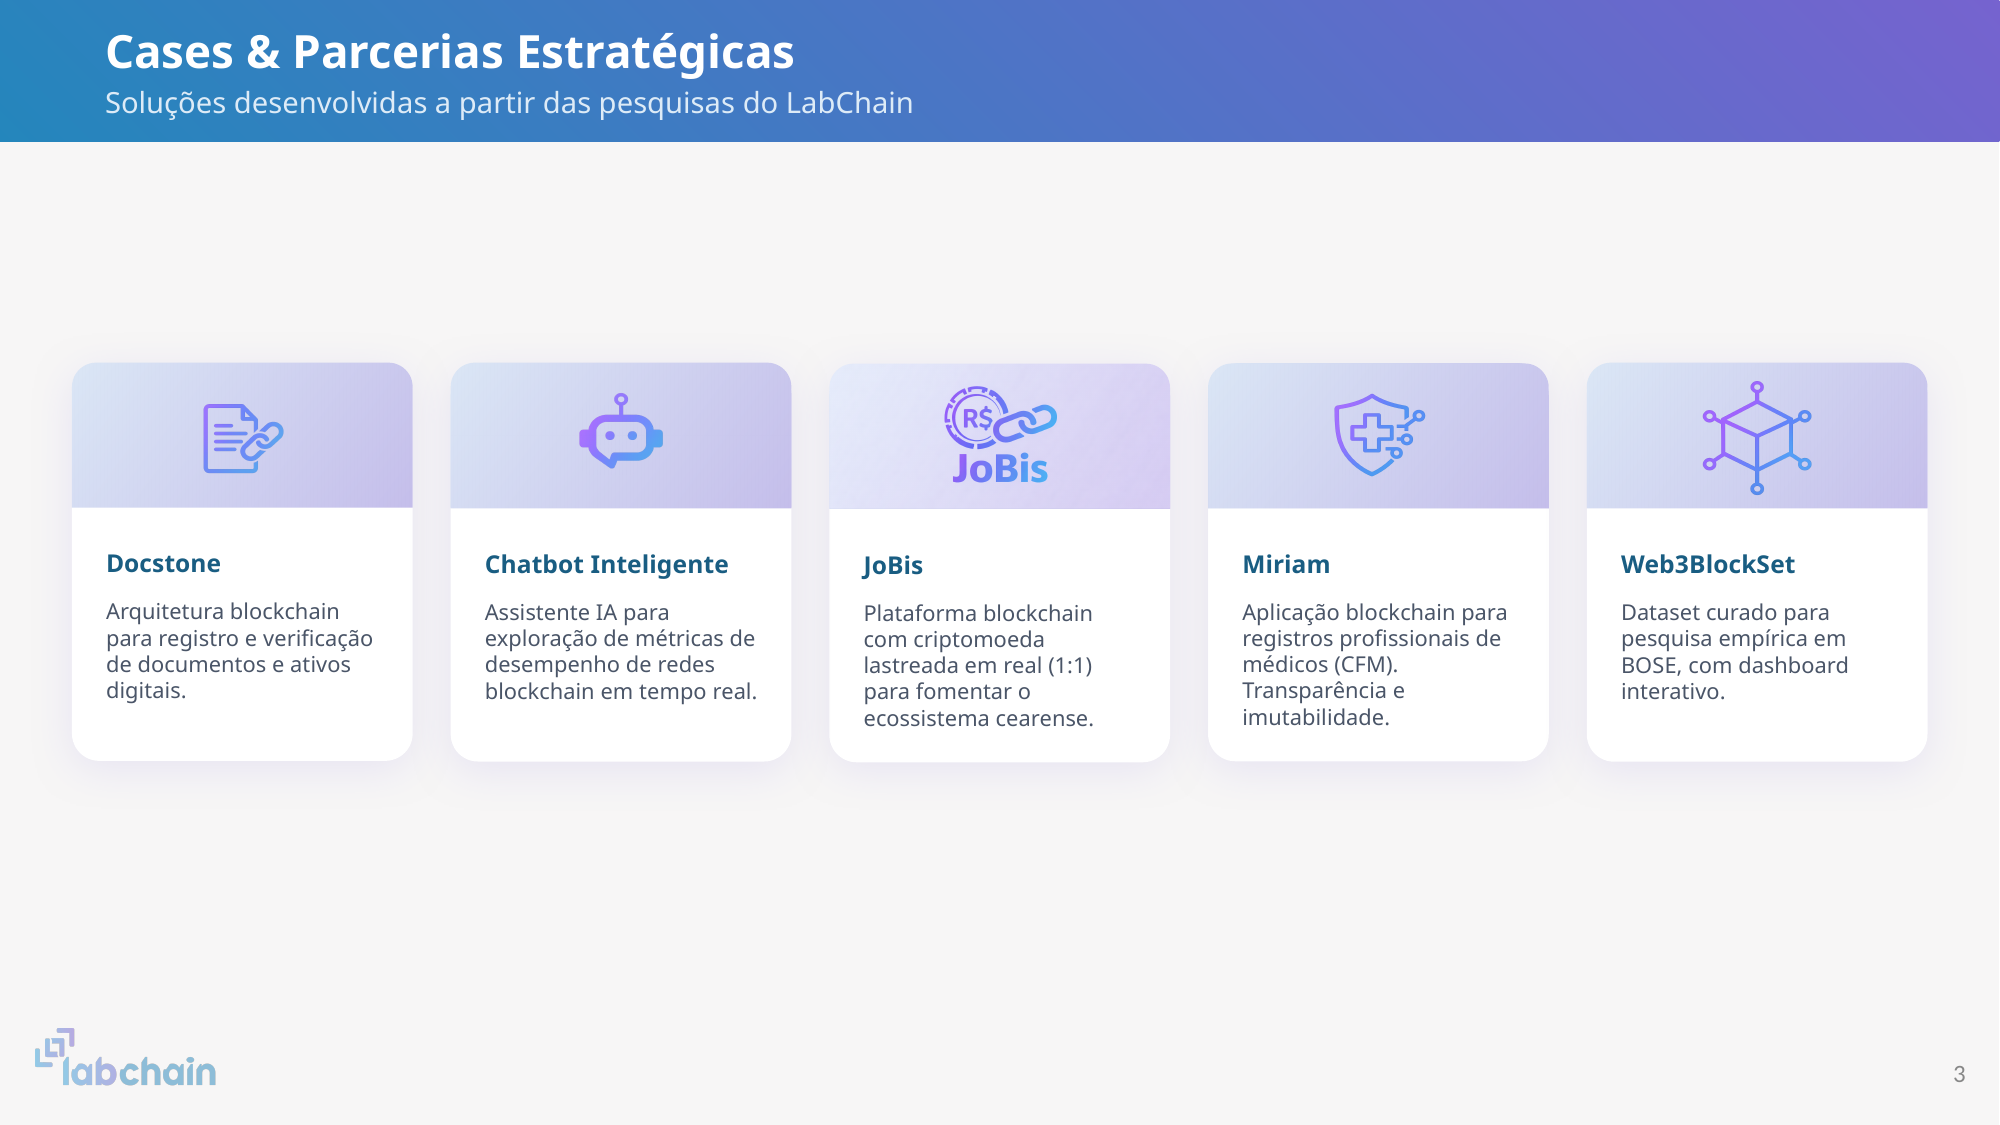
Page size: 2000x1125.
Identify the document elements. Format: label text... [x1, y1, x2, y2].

text_box [1586, 517, 1928, 762]
picture [1586, 362, 1928, 509]
text_box Dataset curado para pesquisa empírica em BOSE, com dashboard interativo. [1609, 592, 1911, 710]
text_box Docstone [94, 542, 396, 584]
text_box Miriam [1230, 542, 1532, 585]
text_box Web3BlockSet [1609, 543, 1911, 585]
slide_number ‹#› [1630, 1042, 1981, 1103]
text_box Cases & Parcerias Estratégicas [90, 15, 916, 76]
picture [34, 1028, 216, 1086]
text_box [0, 0, 2000, 142]
picture [829, 363, 1171, 510]
picture [1207, 362, 1549, 509]
picture [450, 362, 792, 509]
text_box [1208, 518, 1549, 762]
text_box Soluções desenvolvidas a partir das pesquisas do LabChain [89, 76, 1910, 197]
text_box Arquitetura blockchain para registro e verificação de documentos e ativos digitais. [94, 591, 396, 709]
text_box Assistente IA para exploração de métricas de desempenho de redes blockchain em tempo real. [472, 592, 774, 710]
picture [71, 362, 413, 508]
text_box [450, 517, 792, 762]
text_box JoBis [851, 543, 1153, 586]
text_box Chatbot Inteligente [472, 542, 774, 585]
text_box Plataforma blockchain com criptomoeda lastreada em real (1:1) para fomentar o ecossistema cearense. [851, 593, 1153, 737]
text_box [71, 515, 413, 761]
text_box [829, 518, 1171, 763]
text_box Aplicação blockchain para registros profissionais de médicos (CFM). Transparência e imutabilidade. [1230, 592, 1532, 736]
